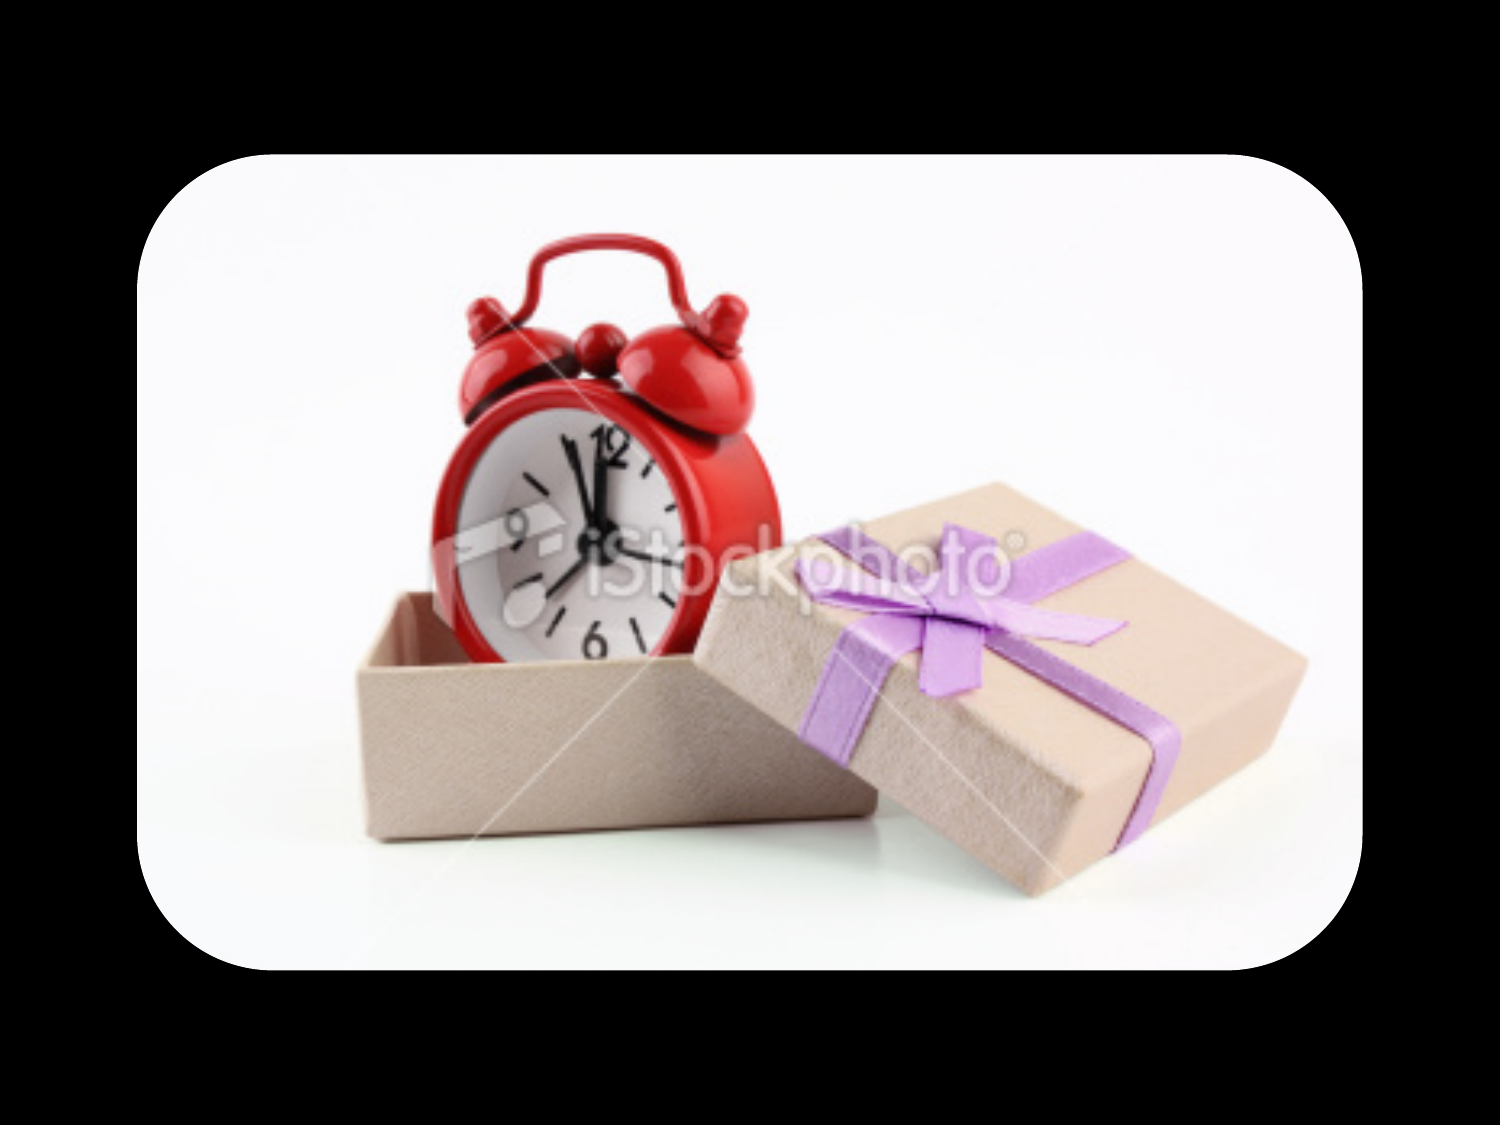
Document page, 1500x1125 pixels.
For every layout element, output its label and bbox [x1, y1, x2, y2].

picture [136, 154, 1363, 971]
